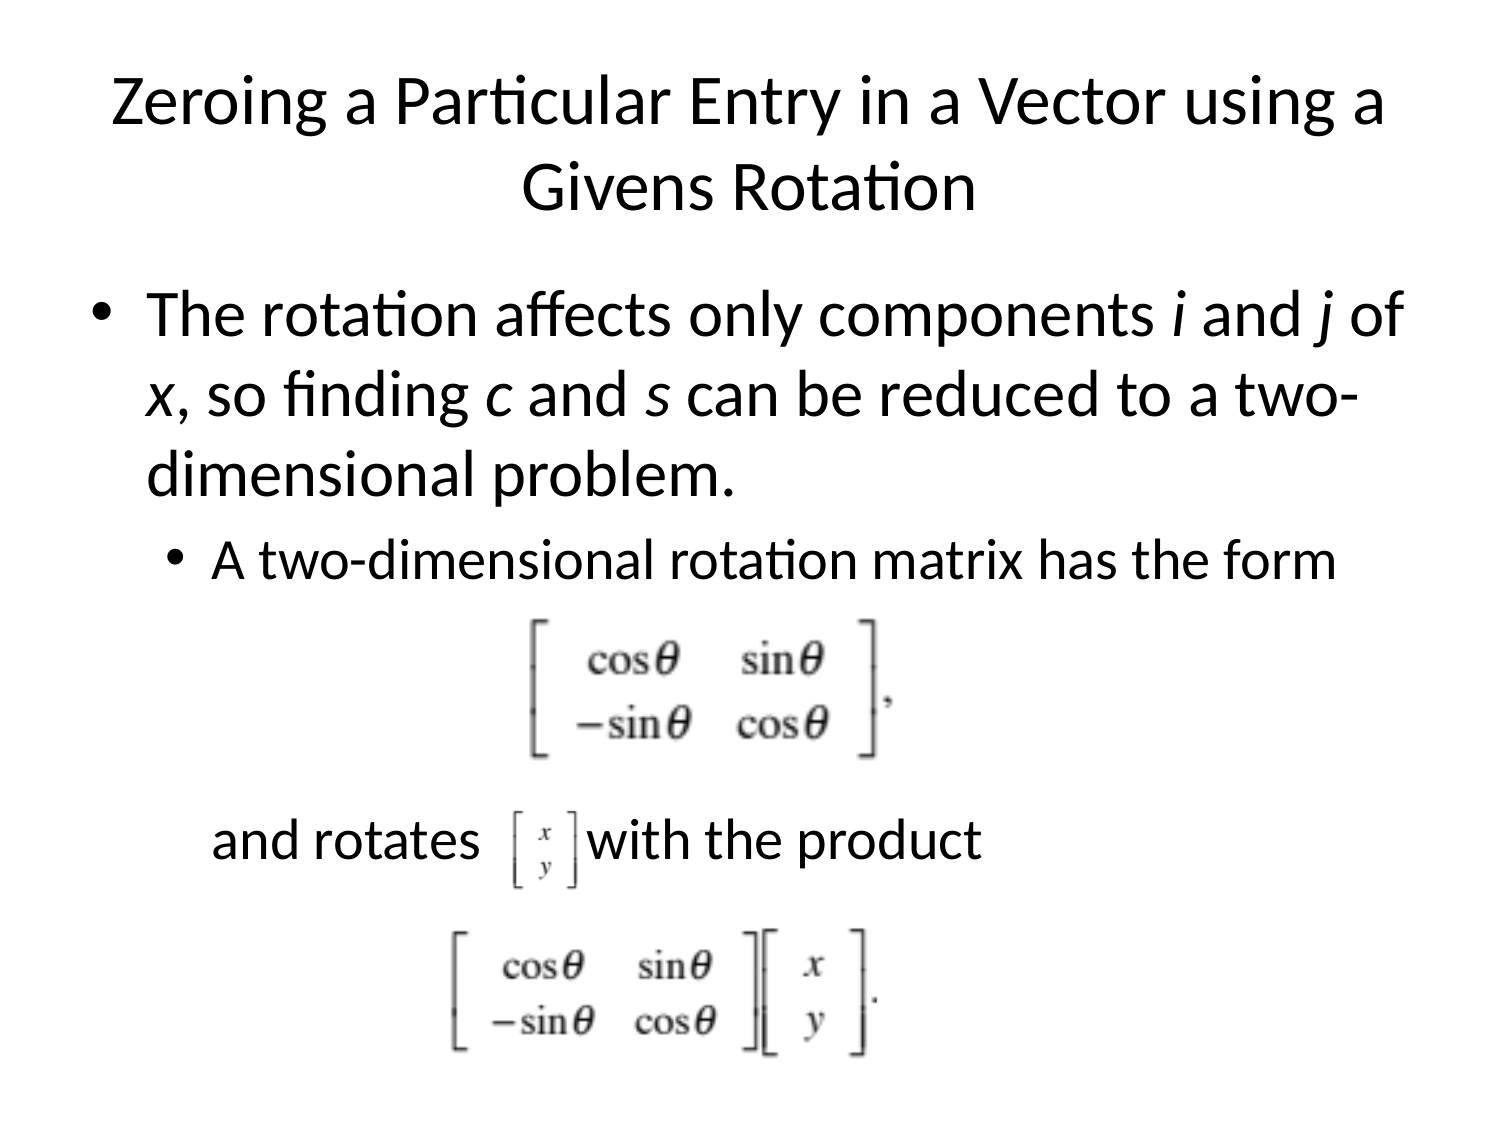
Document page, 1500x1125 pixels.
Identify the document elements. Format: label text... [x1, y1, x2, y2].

title Zeroing a Particular Entry in a Vector using a Givens Rotation [75, 45, 1425, 233]
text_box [510, 805, 580, 891]
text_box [524, 608, 897, 761]
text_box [446, 919, 878, 1061]
list The rotation affects only components i and j of x, so finding c and s can be reduced to a two-dimensional problem. A two-dimensional rotation matrix has the form and rotates with the product [75, 262, 1425, 1005]
